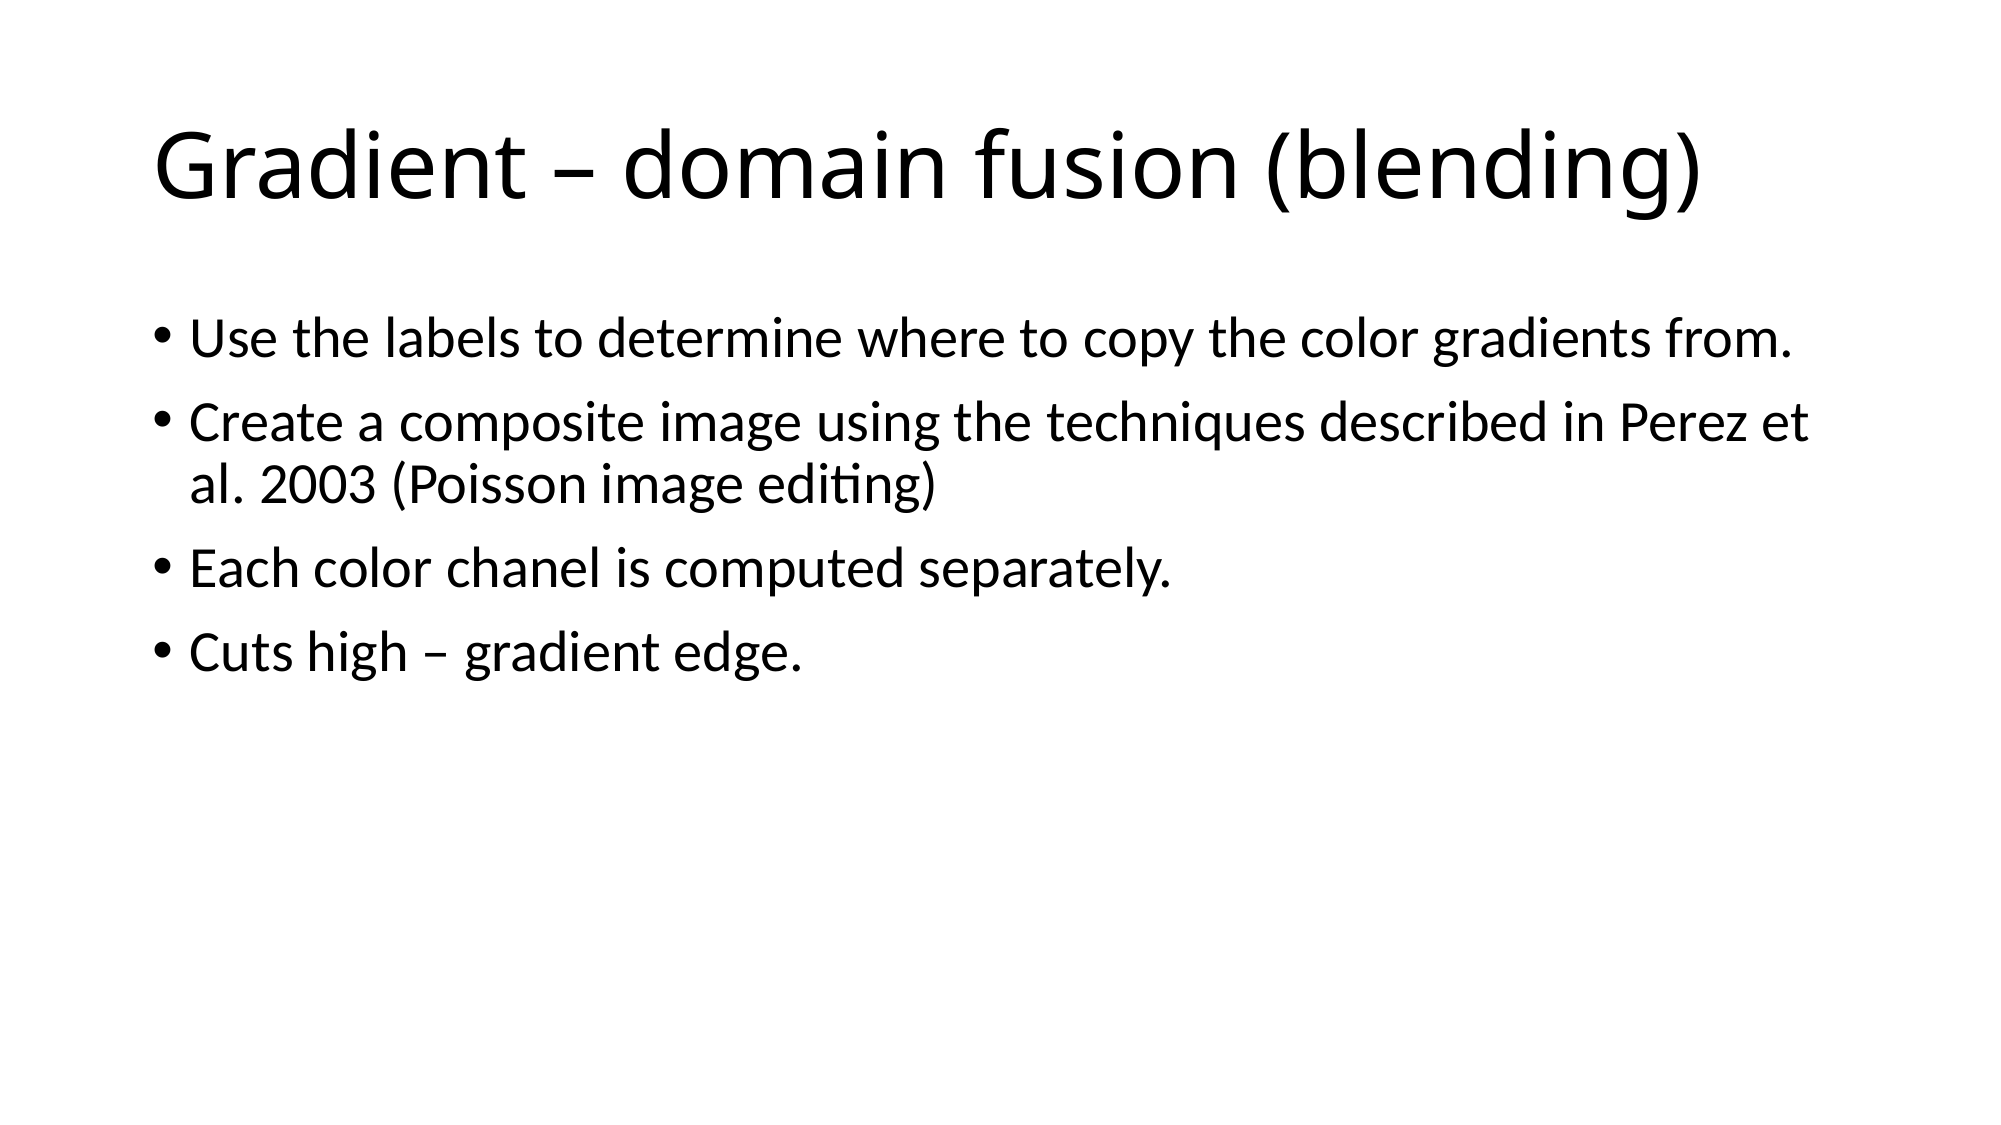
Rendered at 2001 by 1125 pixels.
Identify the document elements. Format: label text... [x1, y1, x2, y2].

title Gradient – domain fusion (blending) [137, 59, 1863, 278]
